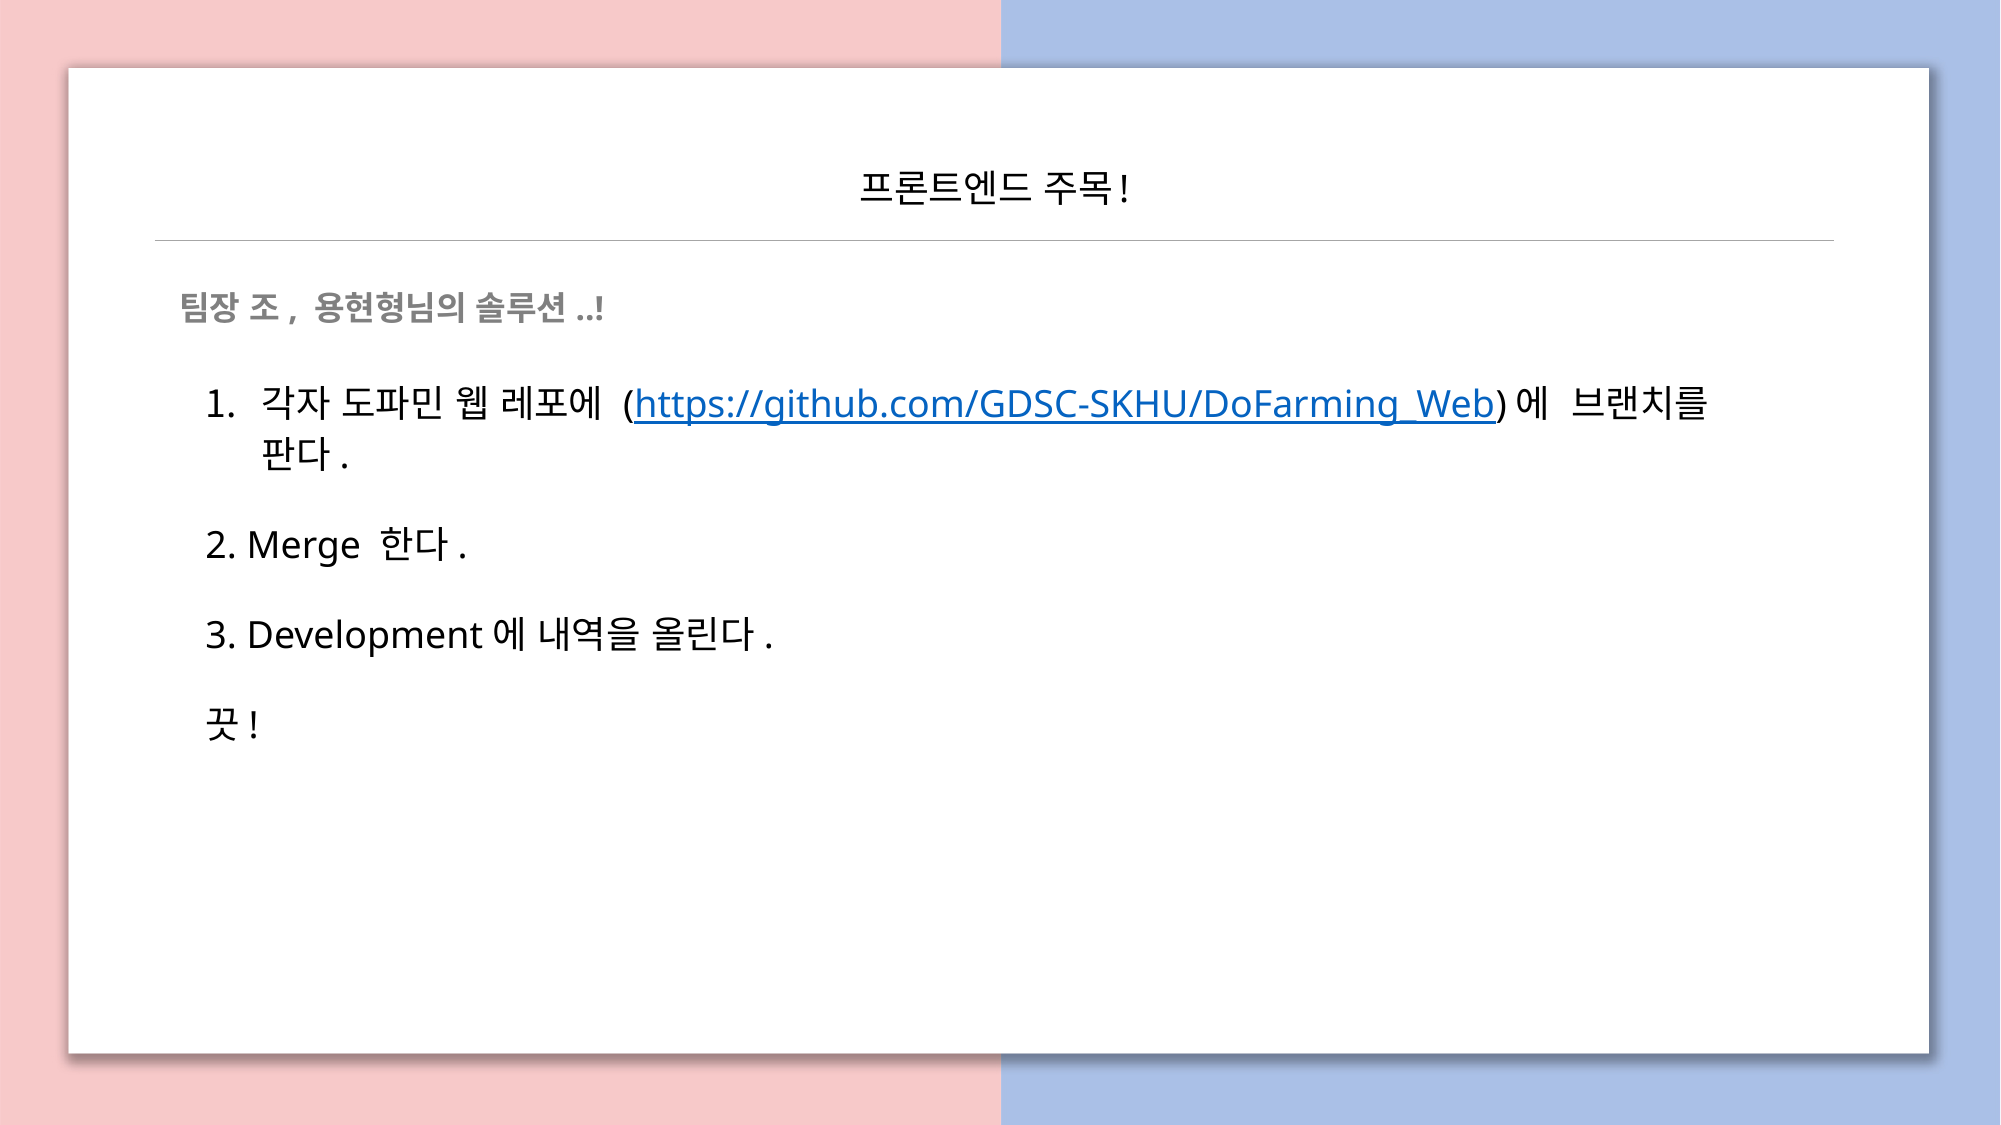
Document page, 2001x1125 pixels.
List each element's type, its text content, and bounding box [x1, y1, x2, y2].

text_box 각자 도파민 웹 레포에 (https://github.com/GDSC-SKHU/DoFarming_Web)에 브랜치를 판다. 2. Merge 한다. 3. Development에 내역을 올린다. 끗! [190, 373, 1786, 754]
text_box [190, 351, 1835, 501]
picture [0, 0, 2001, 1125]
text_box 프론트엔드 주목! [356, 111, 1632, 218]
text_box 팀장 조, 용현형님의 솔루션..! [164, 268, 1381, 352]
